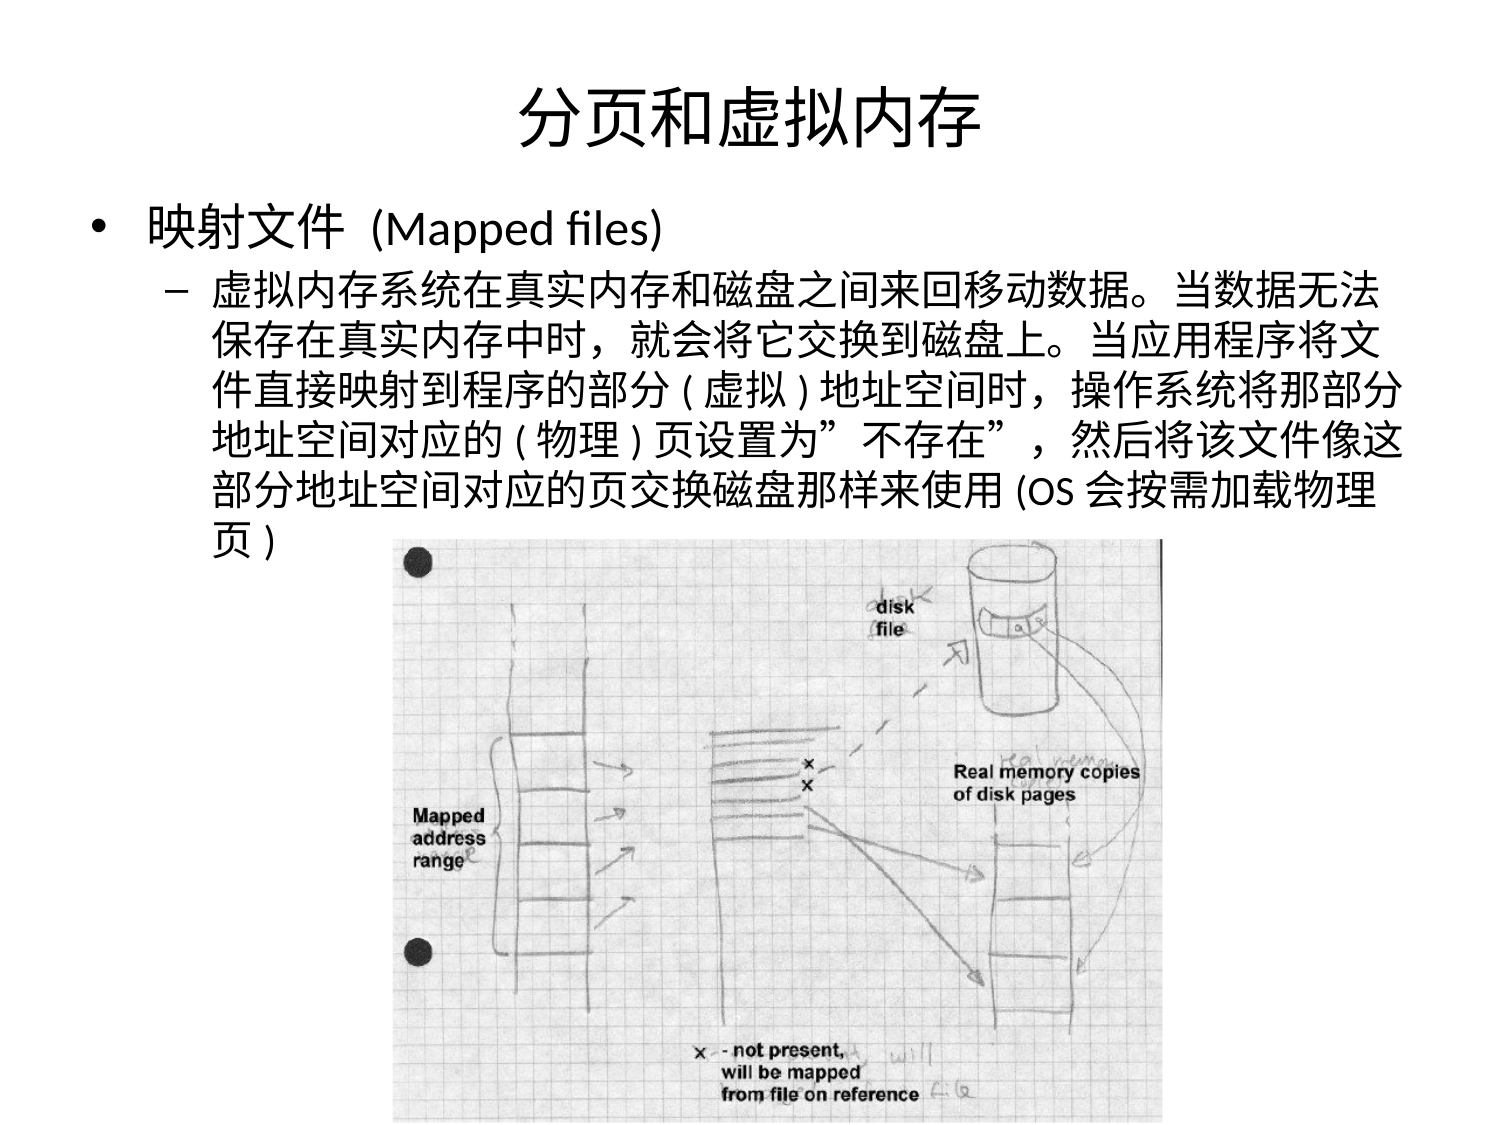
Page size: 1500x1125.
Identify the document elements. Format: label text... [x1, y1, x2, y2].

picture [387, 531, 1166, 1125]
title 分页和虚拟内存 [75, 45, 1425, 187]
list 映射文件 (Mapped files) 虚拟内存系统在真实内存和磁盘之间来回移动数据。当数据无法保存在真实内存中时，就会将它交换到磁盘上。当应用程序将文件直接映射到程序的部分(虚拟)地址空间时，操作系统将那部分地址空间对应的(物理)页设置为”不存在”，然后将该文件像这部分地址空间对应的页交换磁盘那样来使用(OS会按需加载物理页) [75, 187, 1425, 1100]
